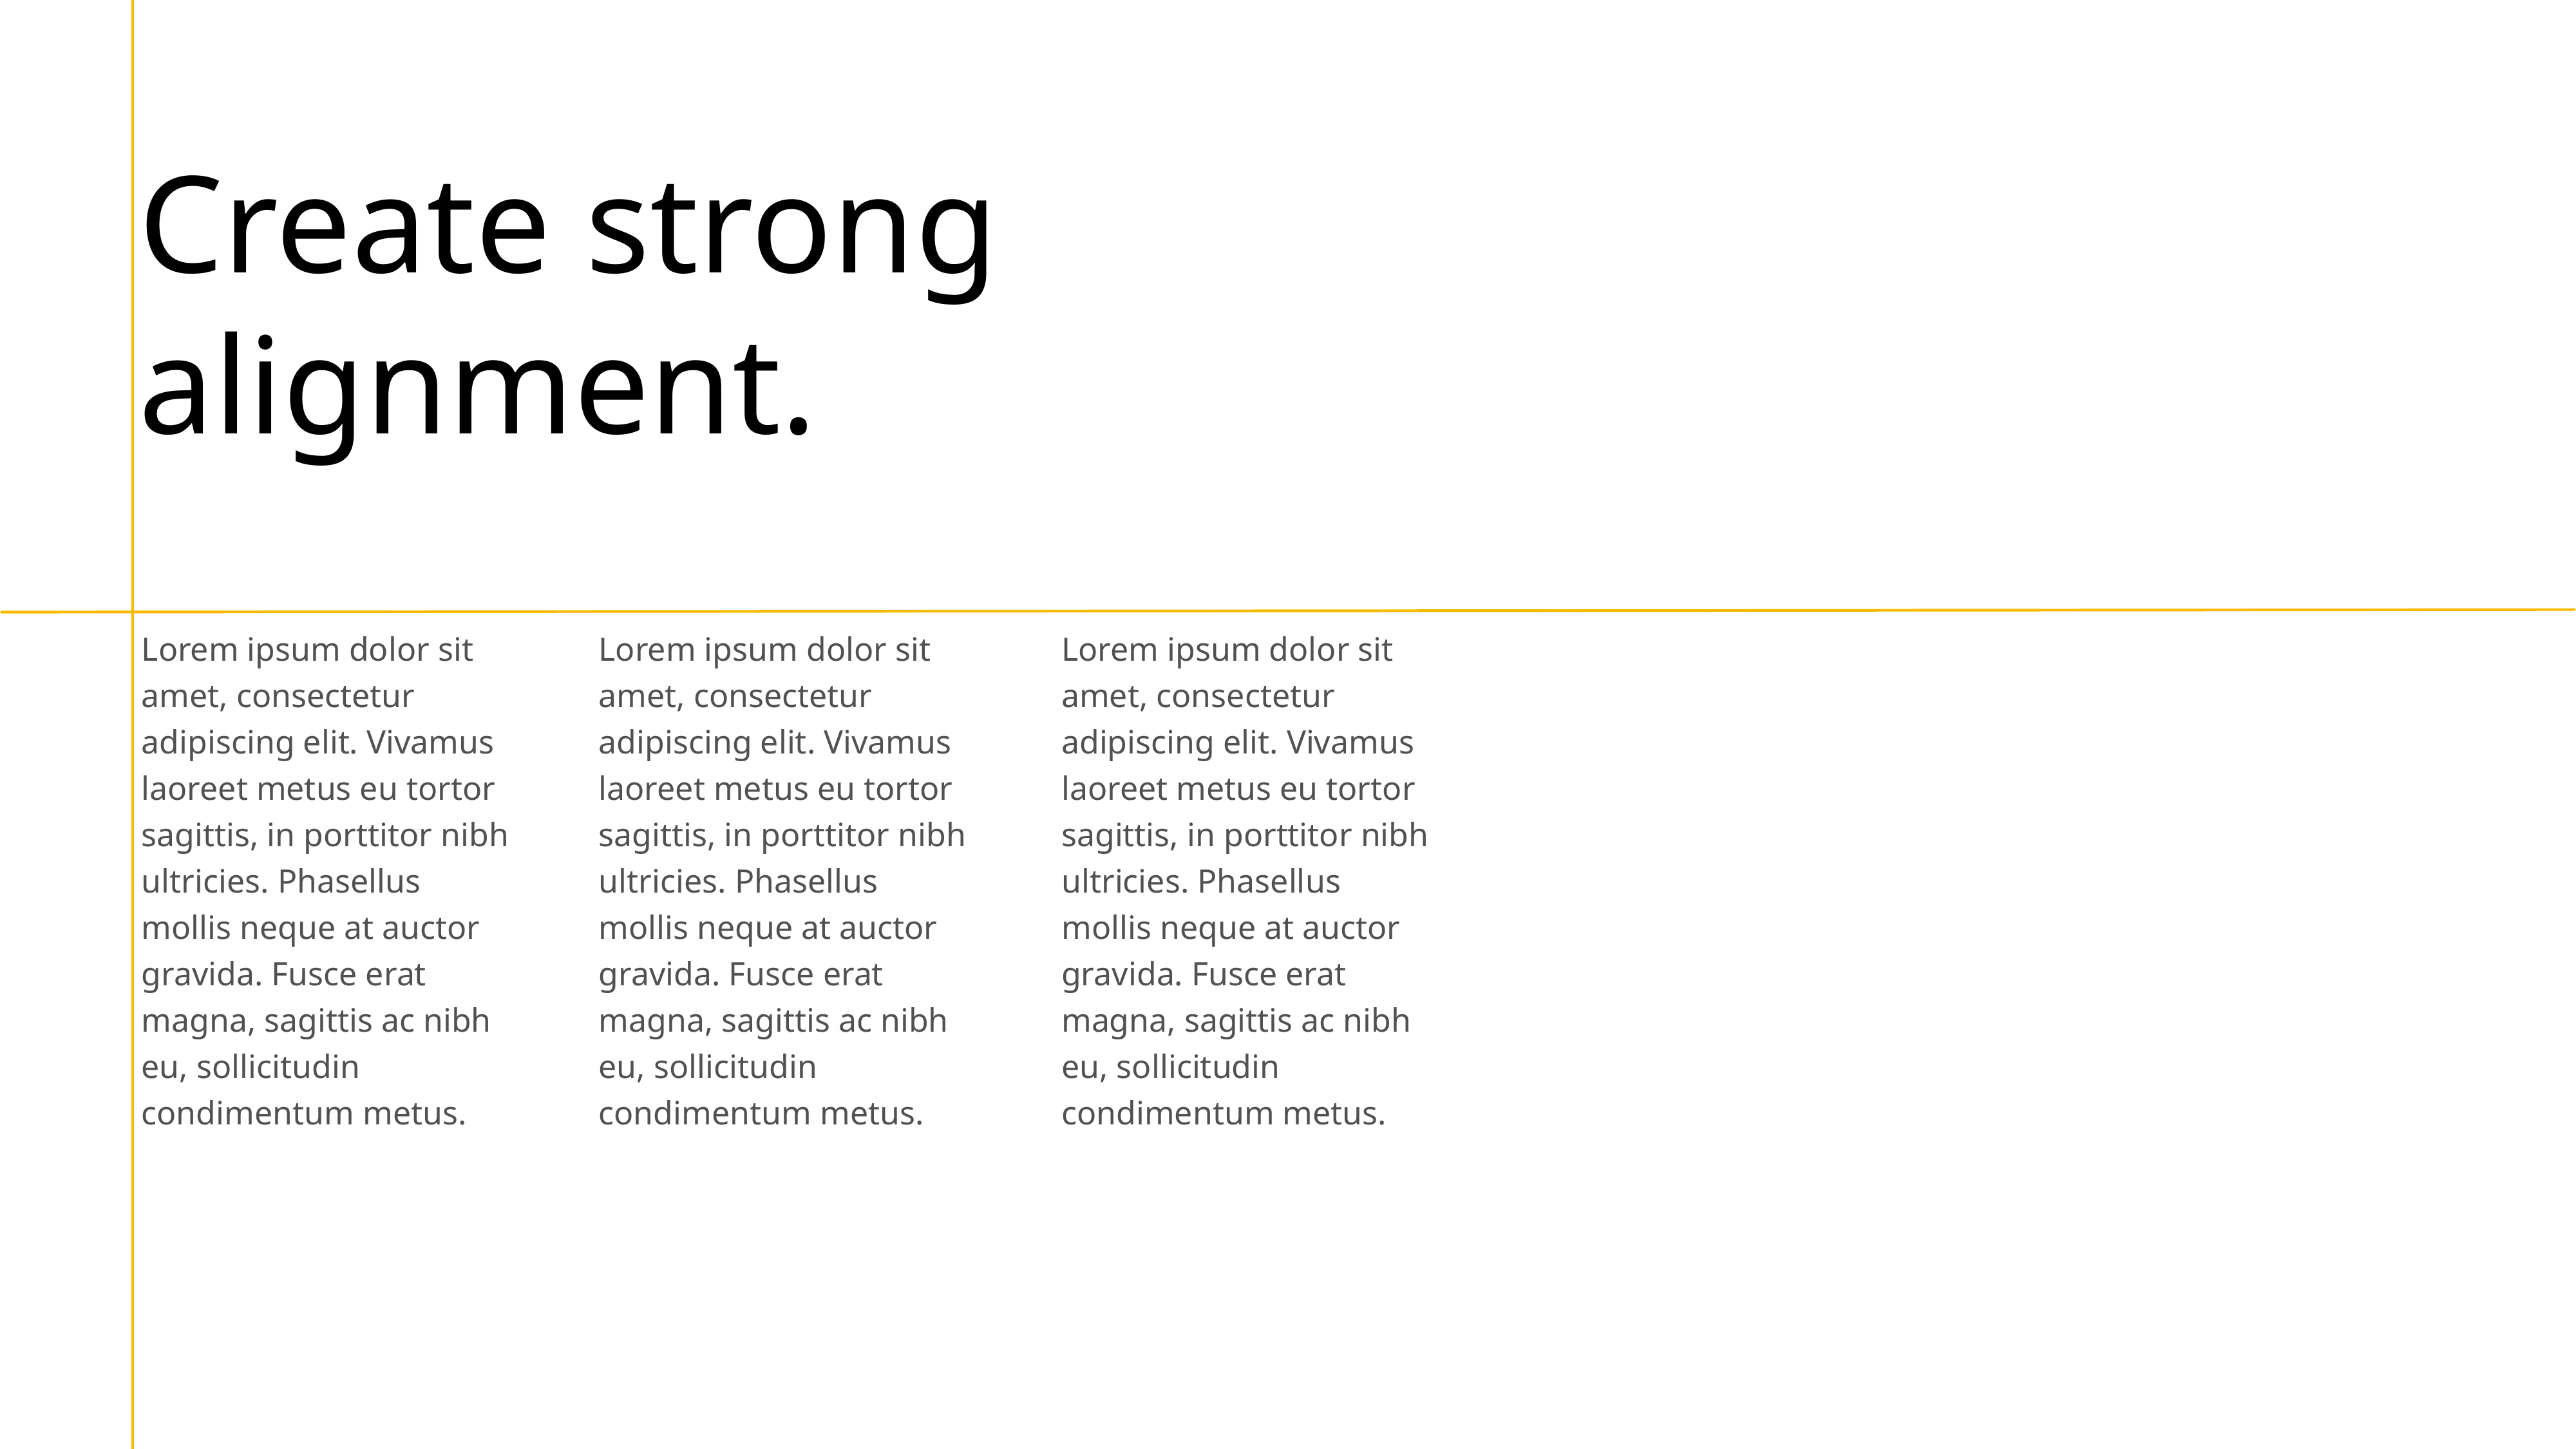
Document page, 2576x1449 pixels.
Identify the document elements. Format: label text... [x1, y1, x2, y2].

text_box Lorem ipsum dolor sit amet, consectetur adipiscing elit. Vivamus laoreet metus eu tortor sagittis, in porttitor nibh ultricies. Phasellus mollis neque at auctor gravida. Fusce erat magna, sagittis ac nibh eu, sollicitudin condimentum metus. [1054, 613, 1441, 1139]
text_box Lorem ipsum dolor sit amet, consectetur adipiscing elit. Vivamus laoreet metus eu tortor sagittis, in porttitor nibh ultricies. Phasellus mollis neque at auctor gravida. Fusce erat magna, sagittis ac nibh eu, sollicitudin condimentum metus. [134, 613, 520, 1139]
text_box Create strong alignment. [131, 131, 1128, 468]
text_box Lorem ipsum dolor sit amet, consectetur adipiscing elit. Vivamus laoreet metus eu tortor sagittis, in porttitor nibh ultricies. Phasellus mollis neque at auctor gravida. Fusce erat magna, sagittis ac nibh eu, sollicitudin condimentum metus. [591, 613, 978, 1139]
